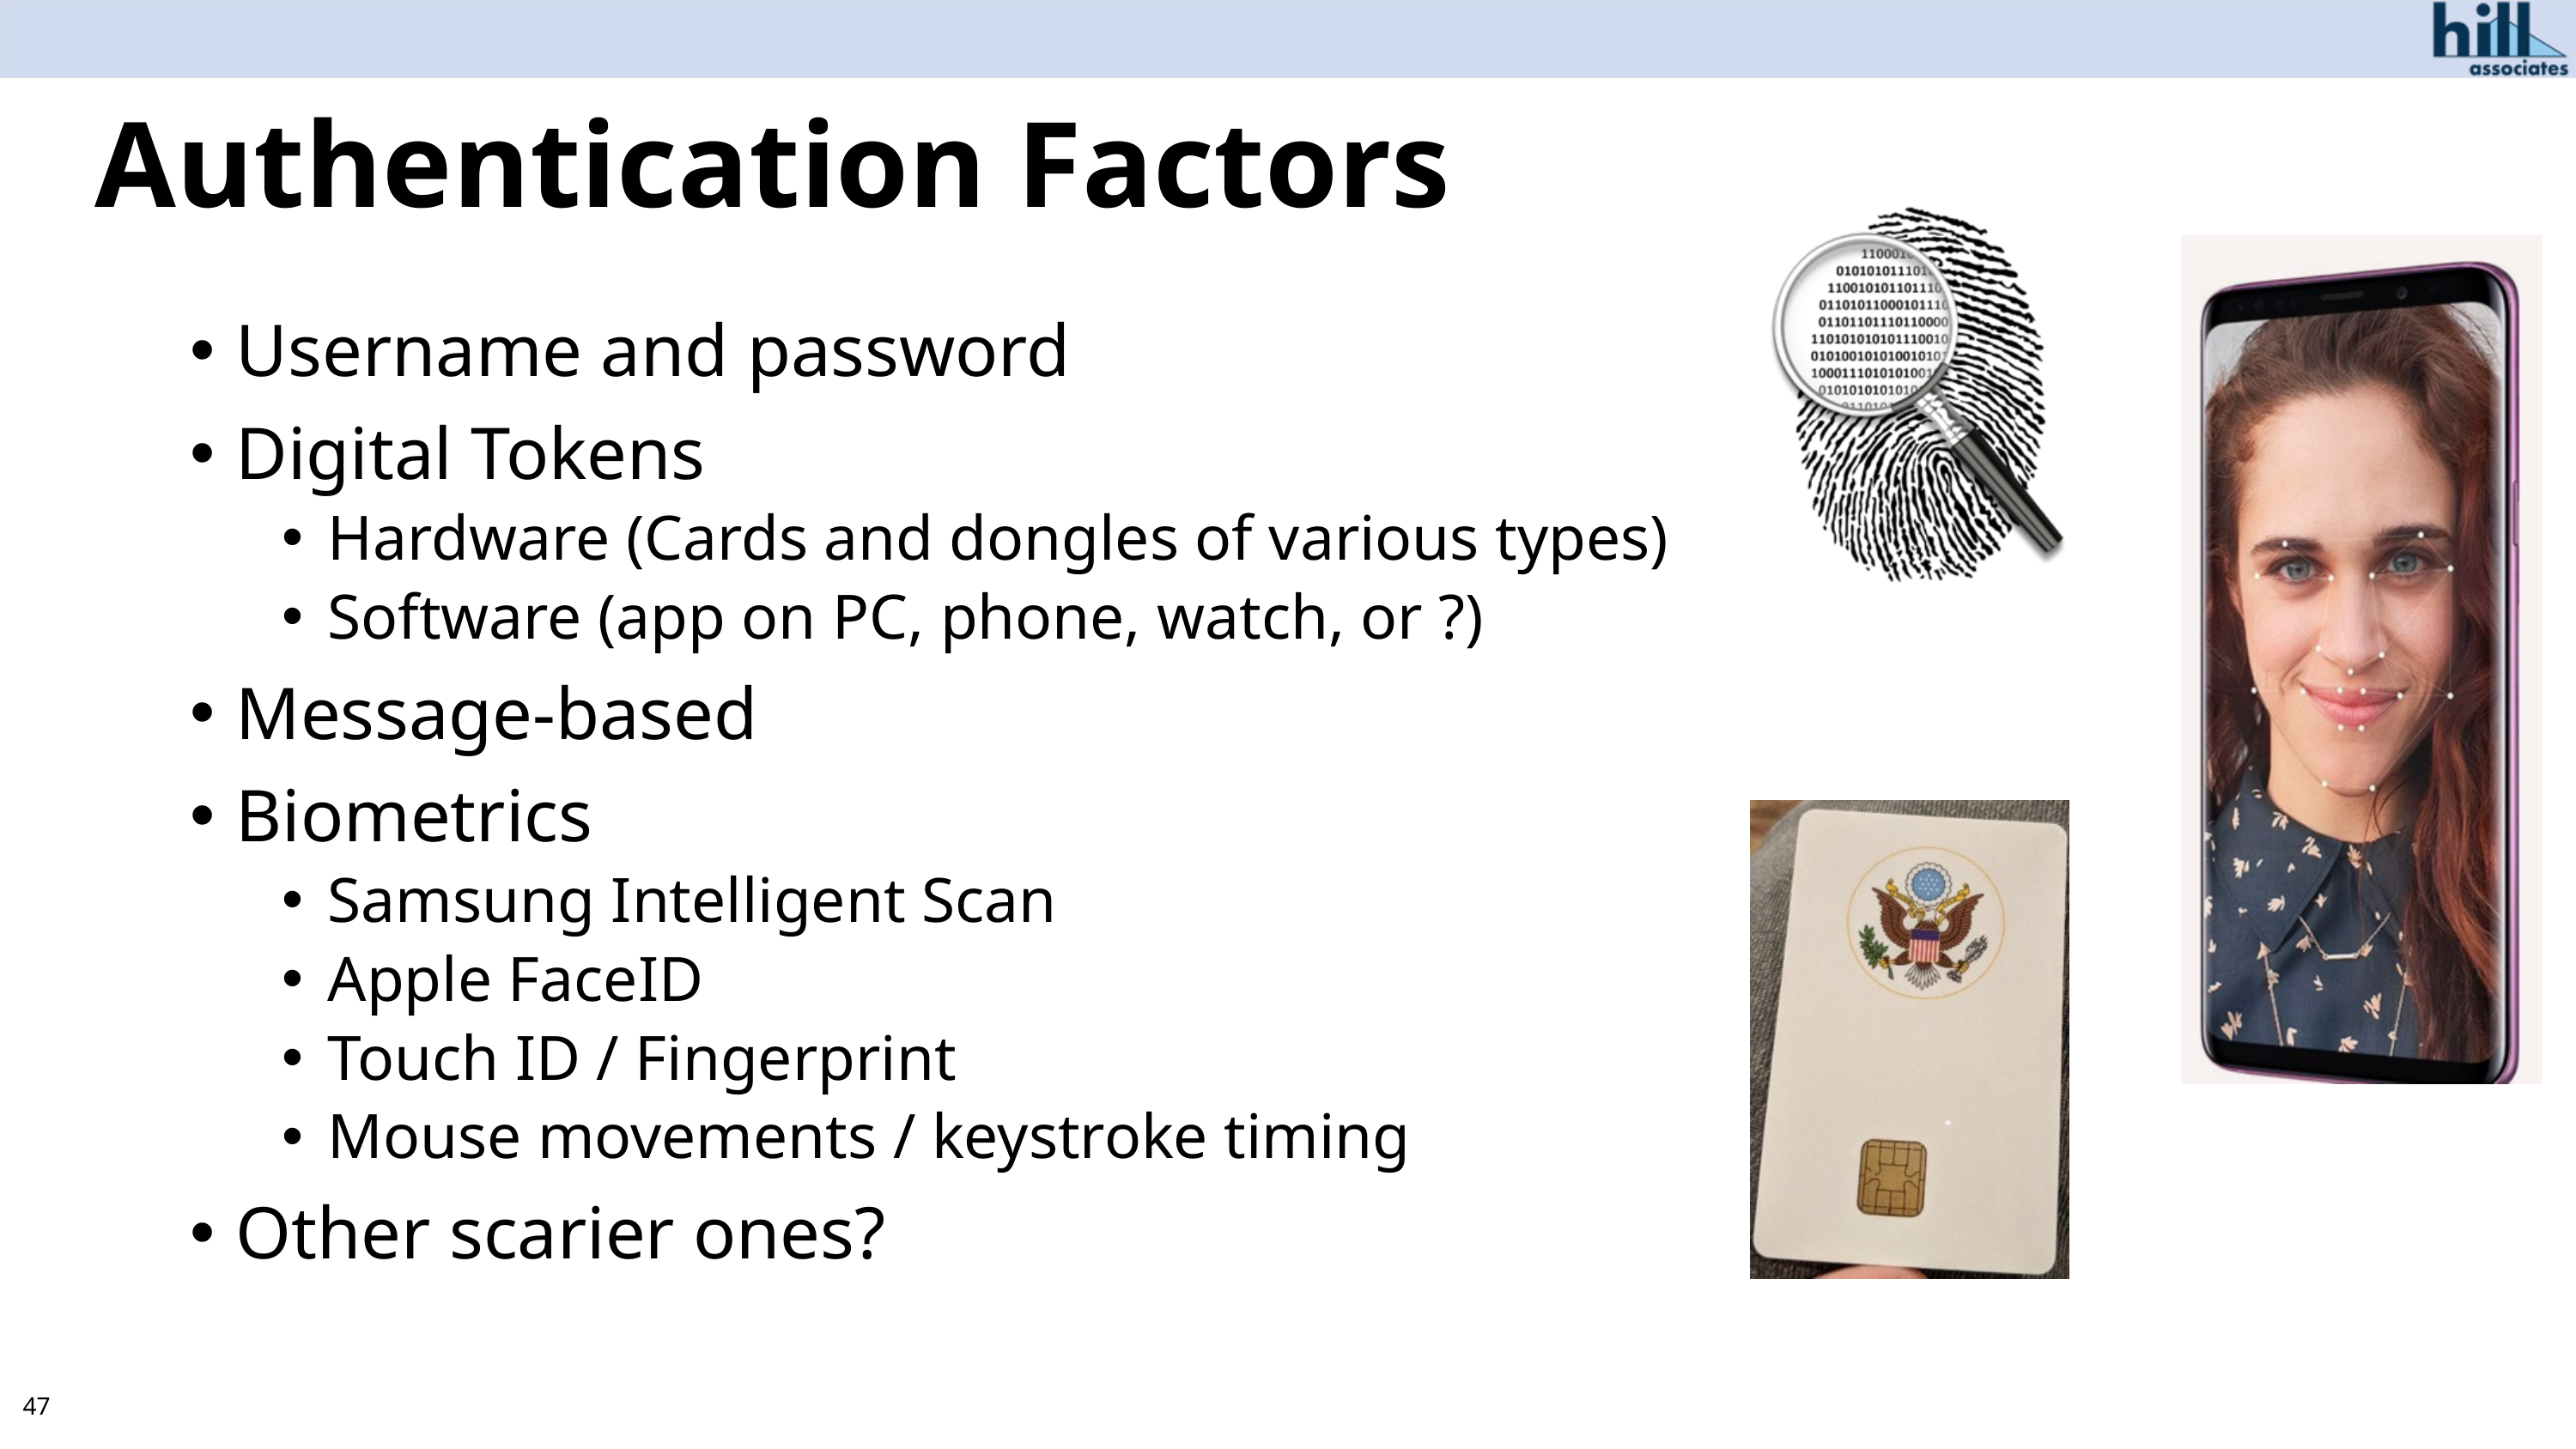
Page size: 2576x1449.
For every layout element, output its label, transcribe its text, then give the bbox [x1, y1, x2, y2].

list Username and password Digital Tokens Hardware (Cards and dongles of various types) Software (app on PC, phone, watch, or ?) Message-based Biometrics Samsung Intelligent Scan Apple FaceID Touch ID / Fingerprint Mouse movements / keystroke timing Other scarier ones? [177, 308, 2399, 1290]
picture [1750, 186, 2081, 627]
title Authentication Factors [82, 28, 2305, 309]
text_box 47 [3, 1384, 215, 1449]
picture [2432, 0, 2576, 80]
picture [1750, 800, 2069, 1279]
picture [2181, 235, 2543, 1084]
